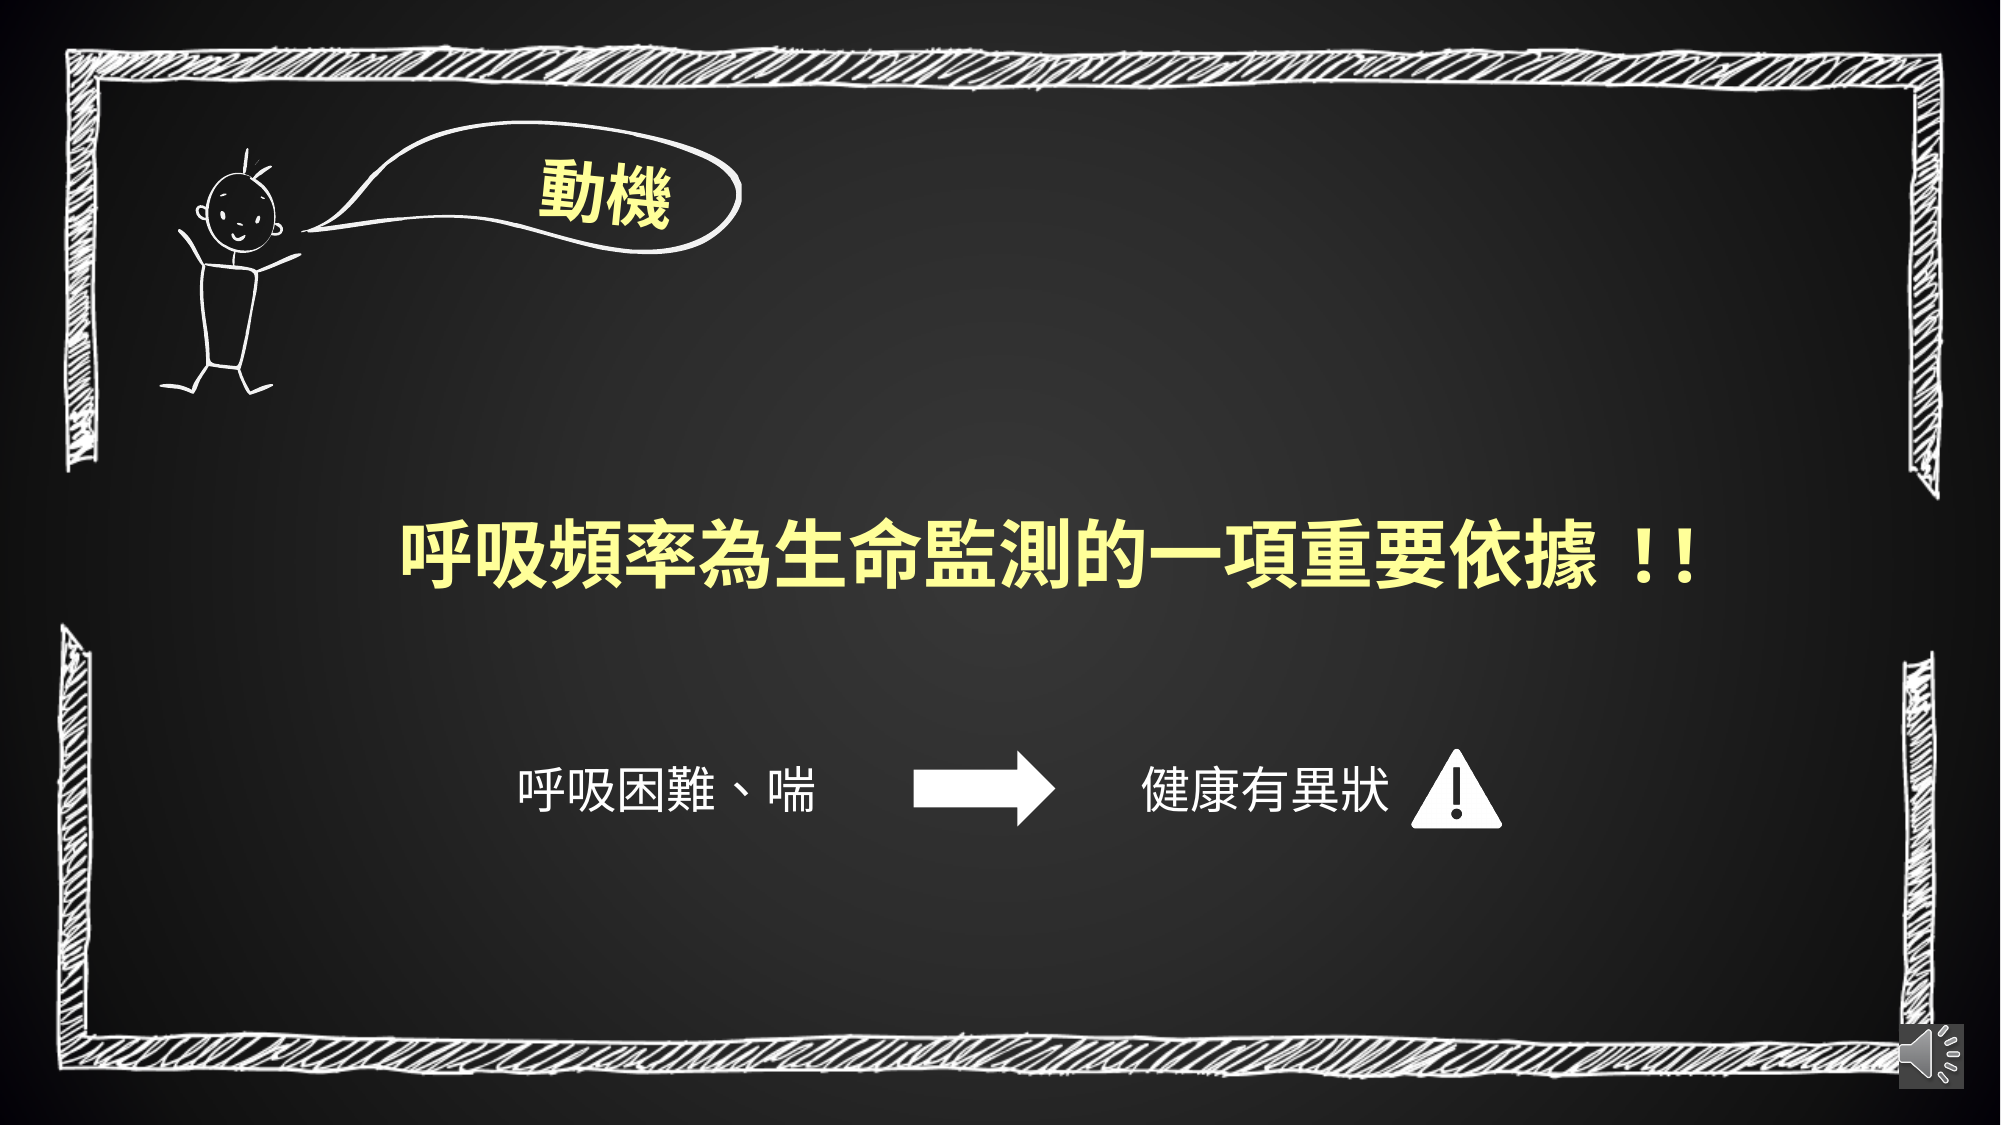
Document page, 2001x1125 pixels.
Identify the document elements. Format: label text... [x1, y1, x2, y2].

text_box [912, 748, 1057, 829]
text_box 呼吸困難、喘 [501, 750, 832, 826]
text_box 呼吸頻率為生命監測的一項重要依據 ! ! [383, 500, 1711, 606]
picture [0, 0, 2001, 1125]
text_box 健康有異狀 [1125, 750, 1406, 826]
